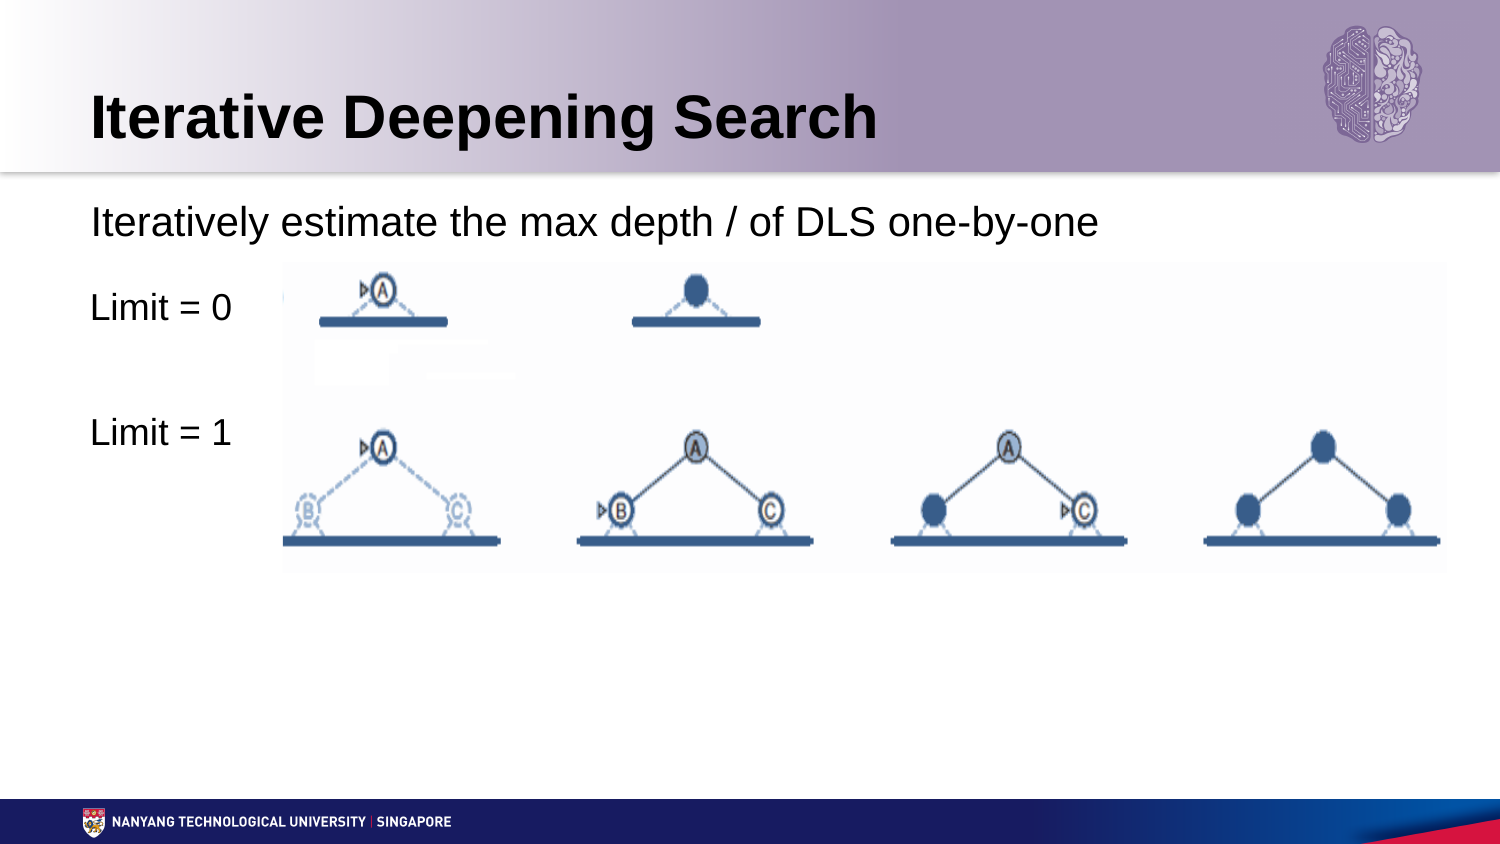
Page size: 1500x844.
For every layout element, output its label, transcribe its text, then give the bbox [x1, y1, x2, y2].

list Iteratively estimate the max depth / of DLS one-by-one [75, 187, 1447, 263]
picture [282, 261, 1448, 573]
picture [0, 799, 1500, 844]
text_box Limit = 1 [74, 400, 262, 461]
title Iterative Deepening Search [75, 69, 1425, 159]
text_box Limit = 0 [74, 275, 262, 336]
